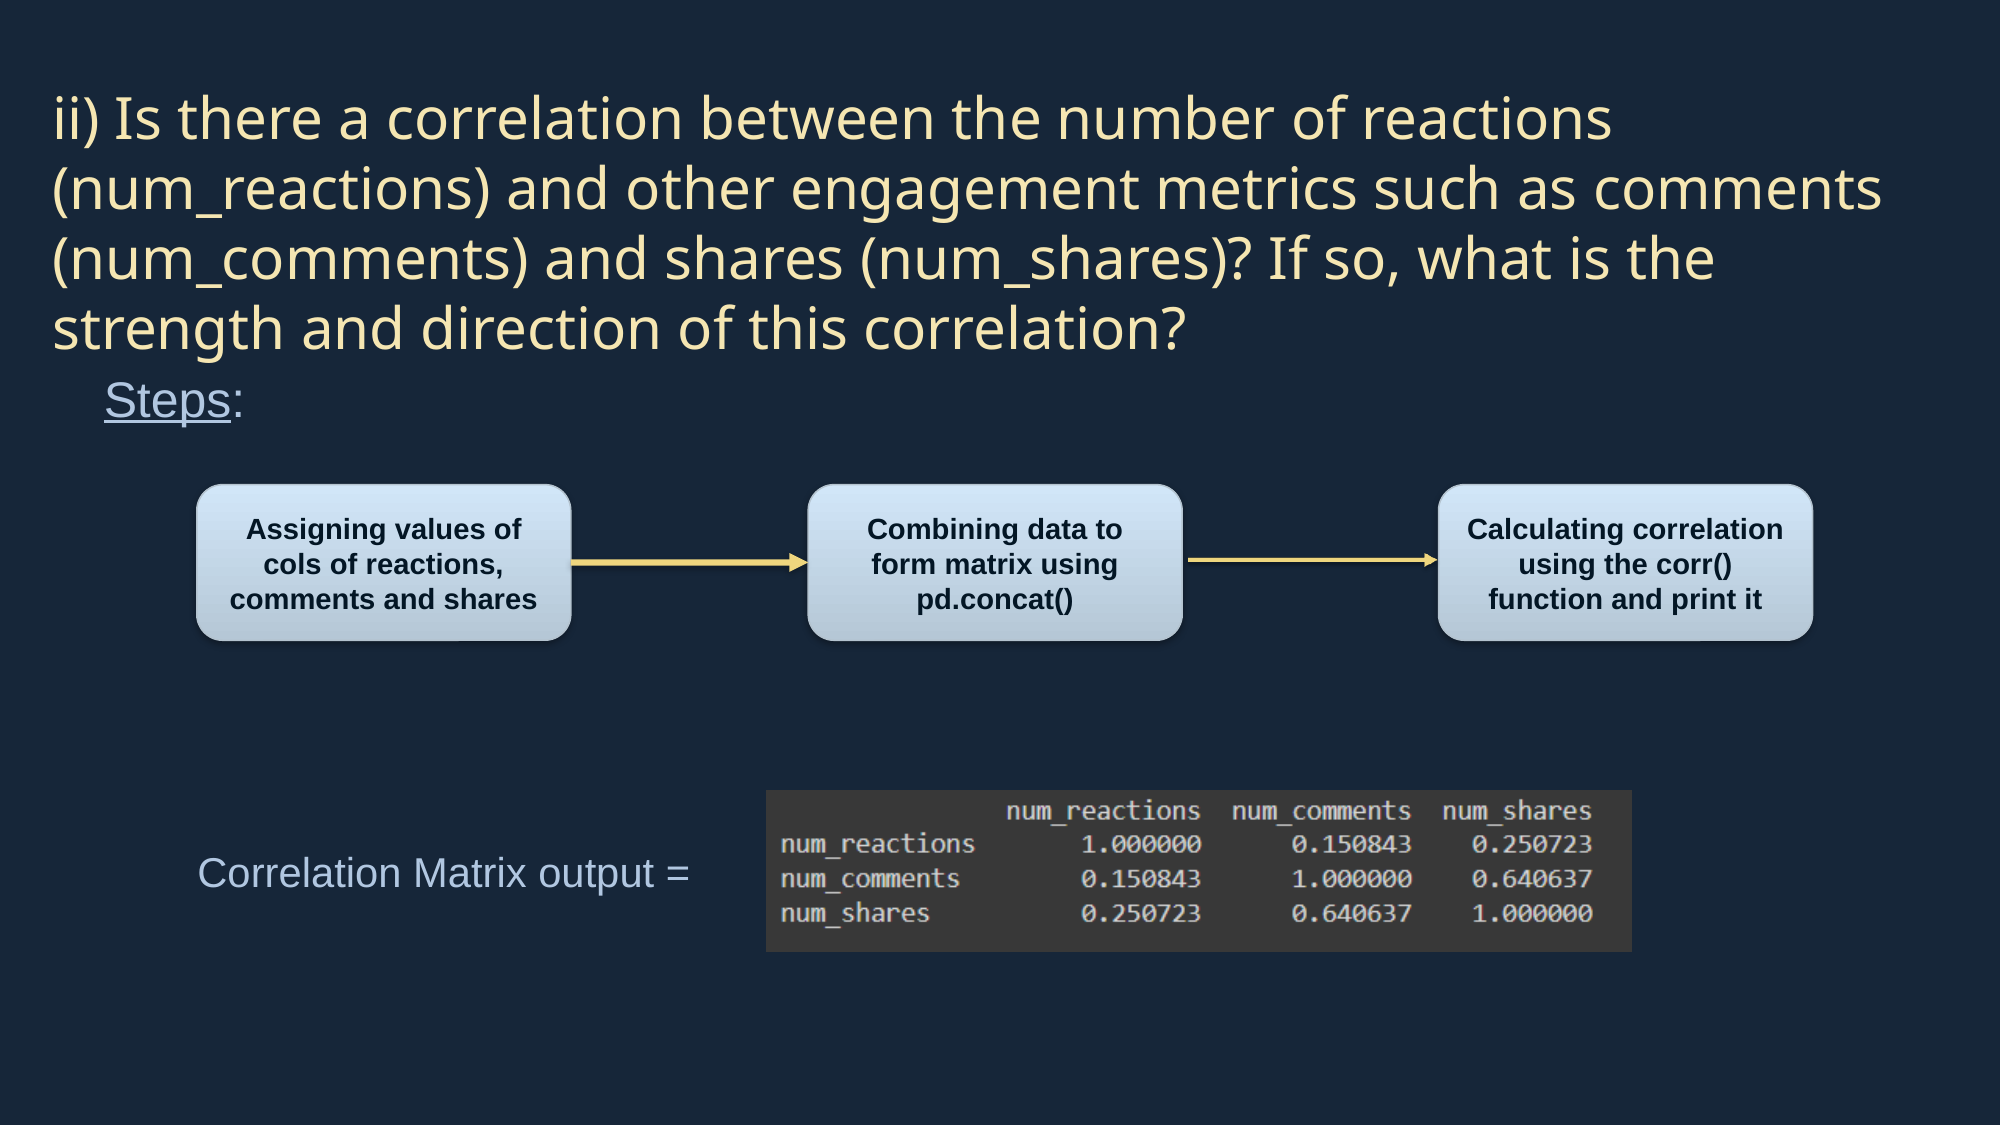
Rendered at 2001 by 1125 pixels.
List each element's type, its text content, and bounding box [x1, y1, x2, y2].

picture [765, 790, 1633, 952]
picture [1181, 543, 1457, 582]
text_box Calculating correlation using the corr() function and print it [1437, 483, 1814, 642]
text_box Combining data to form matrix using pd.concat() [807, 483, 1183, 642]
text_box Assigning values of cols of reactions, comments and shares [196, 483, 572, 642]
text_box Steps: [89, 359, 273, 435]
text_box Correlation Matrix output = [182, 838, 760, 904]
text_box ii) Is there a correlation between the number of reactions (num_reactions) and other engagement metrics such as comments (num_comments) and shares (num_shares)? If so, what is the strength and direction of this correlation? [37, 73, 1963, 369]
